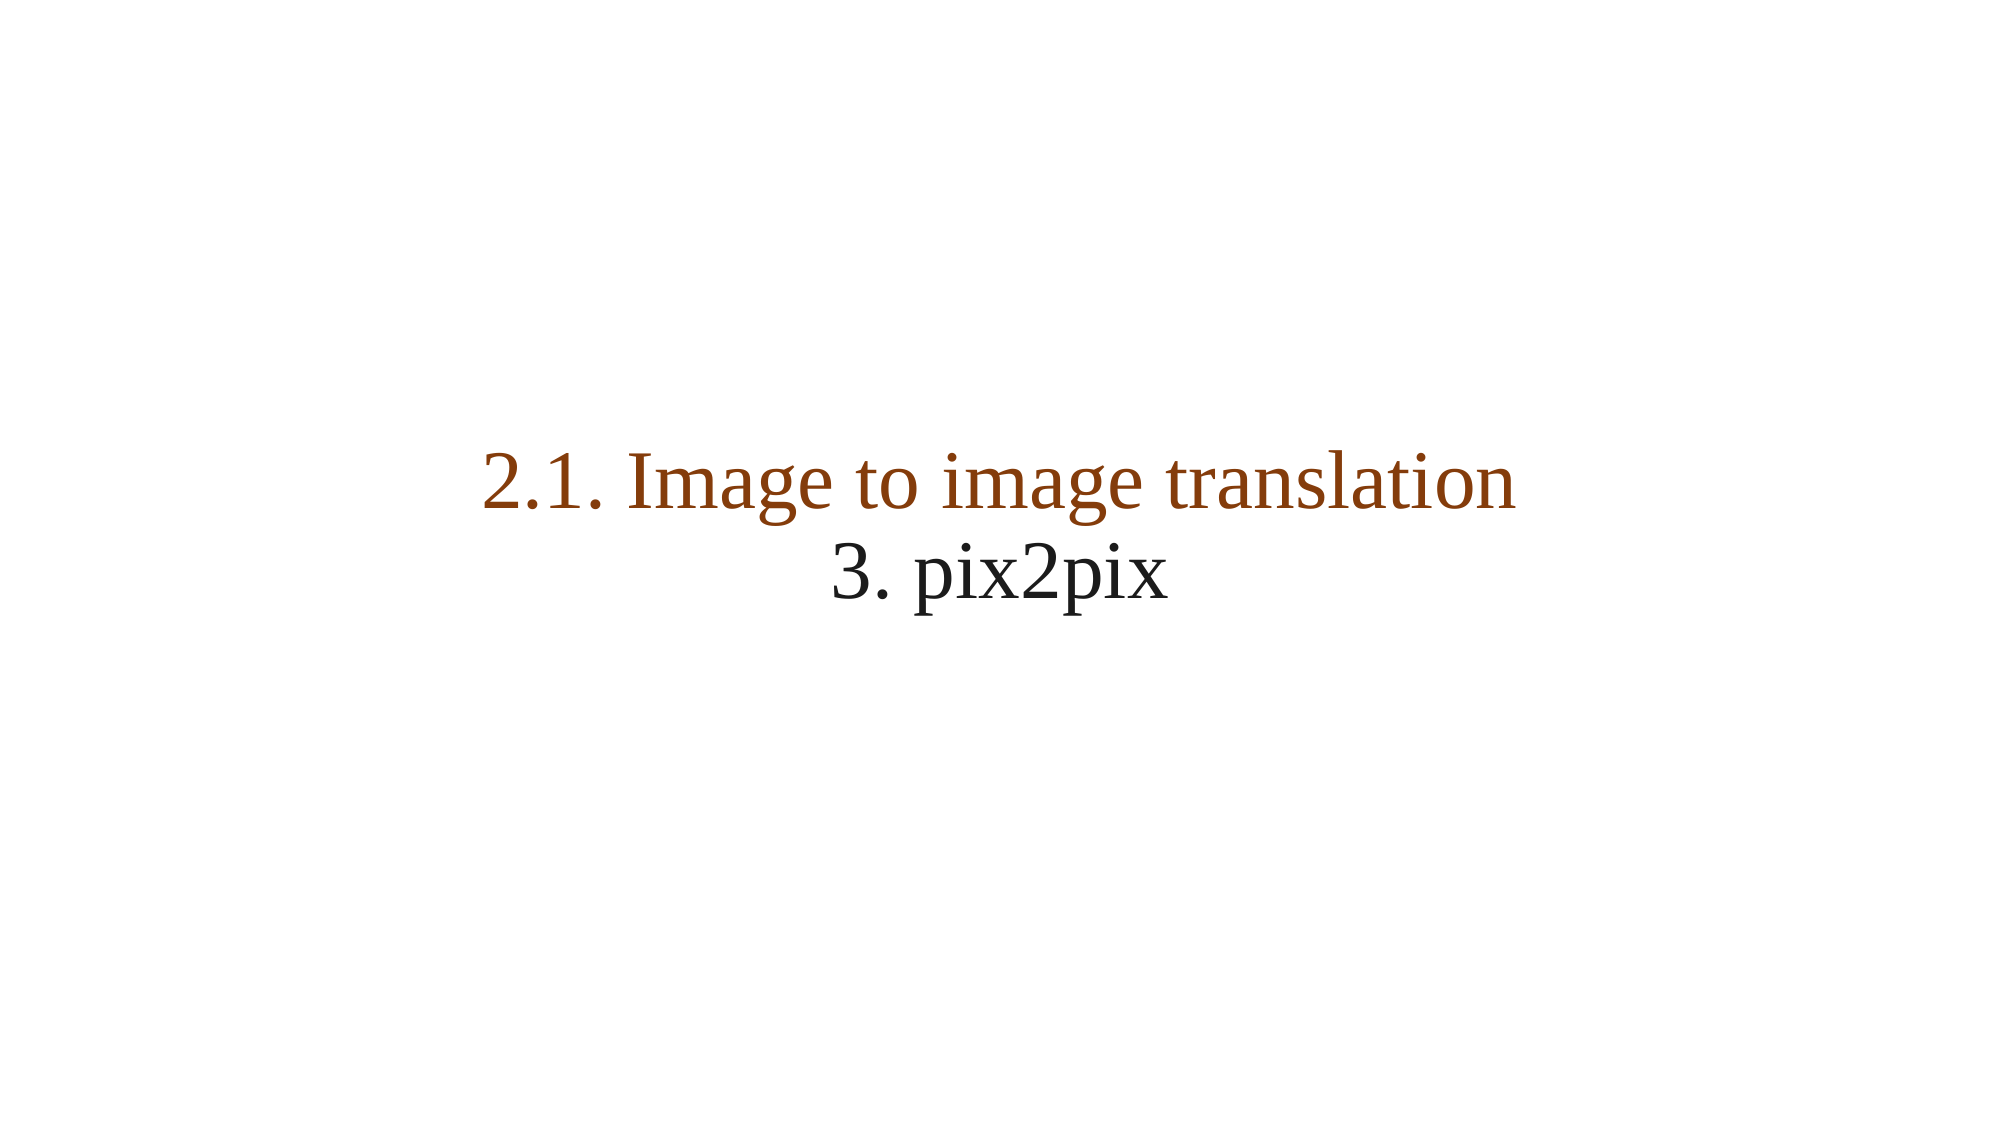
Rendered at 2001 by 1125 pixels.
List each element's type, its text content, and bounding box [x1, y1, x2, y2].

title 2.1. Image to image translation 3. pix2pix [249, 363, 1750, 624]
